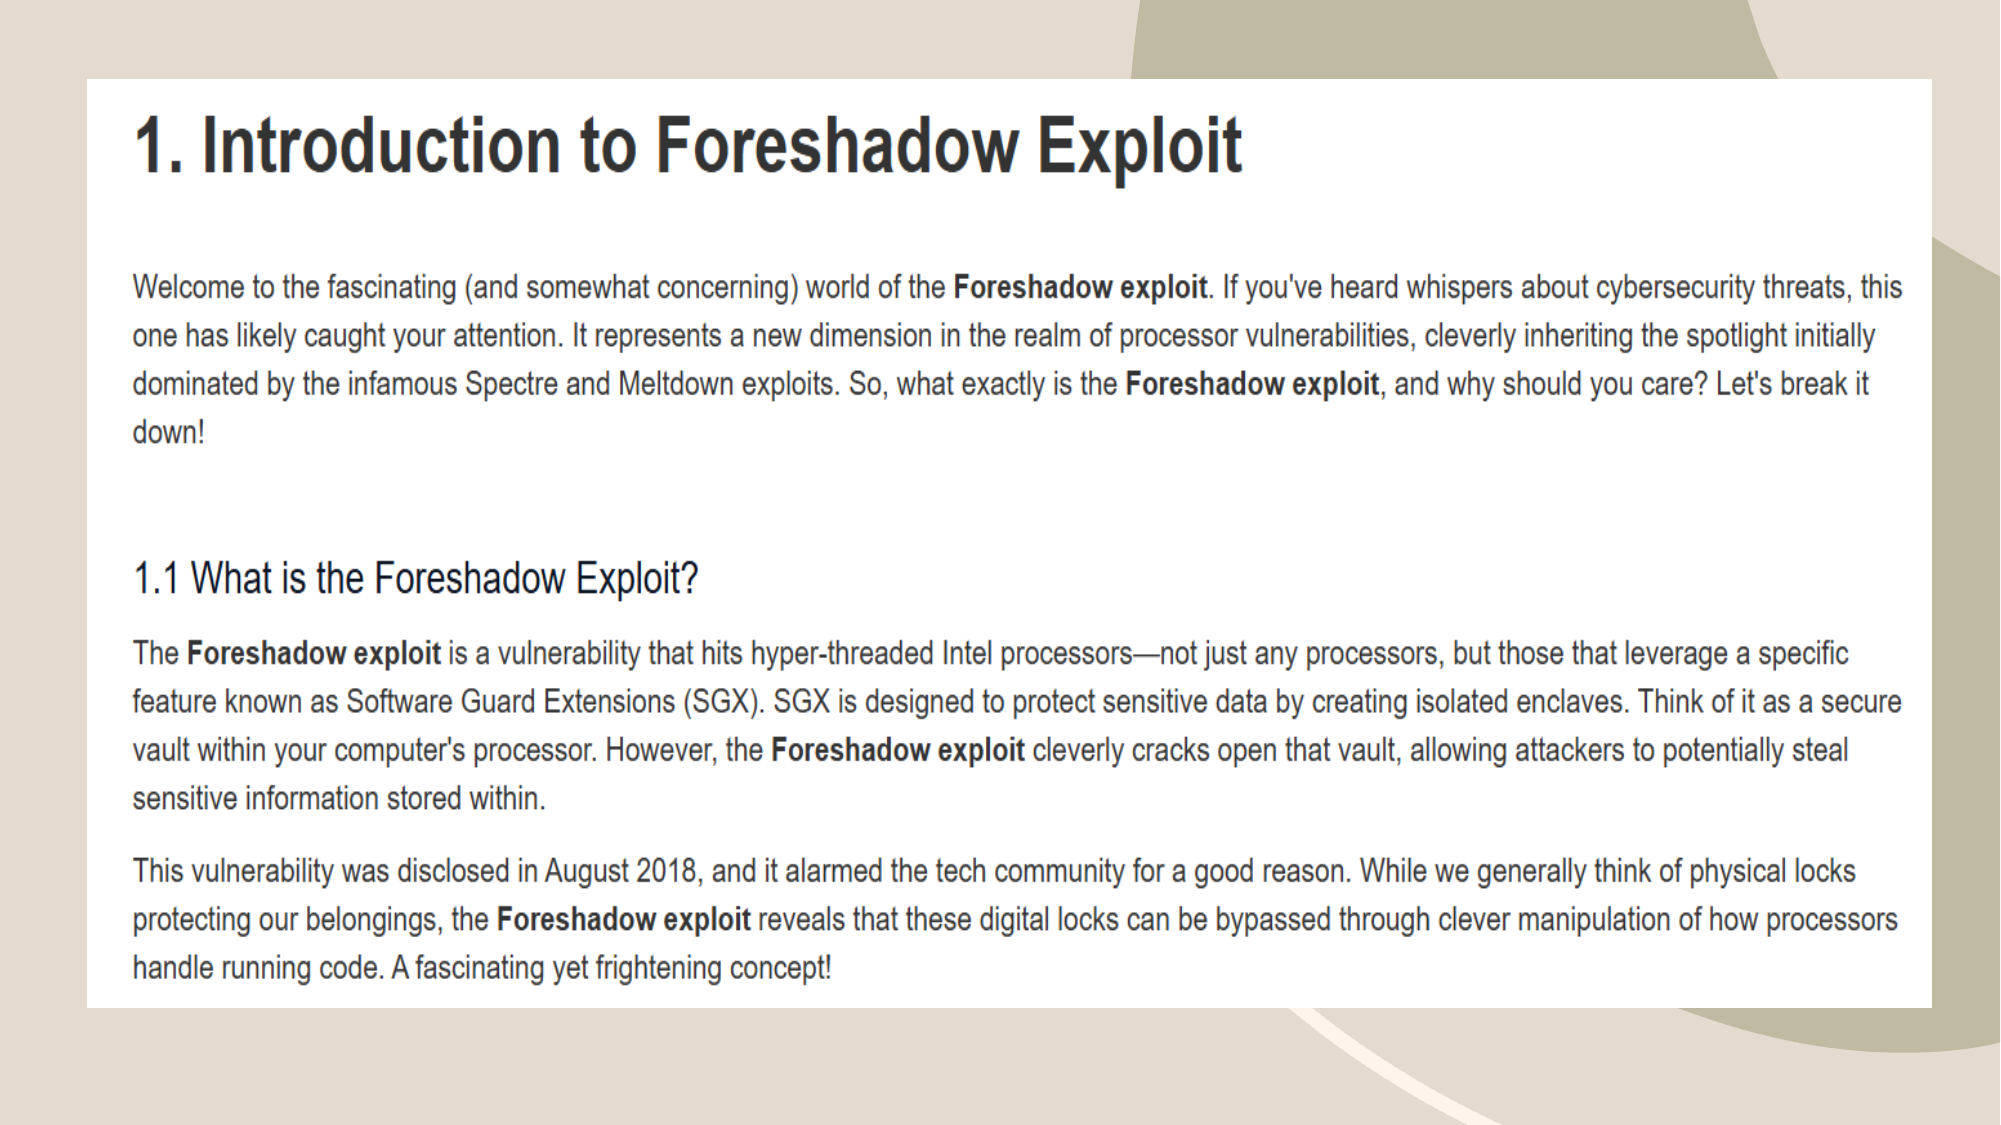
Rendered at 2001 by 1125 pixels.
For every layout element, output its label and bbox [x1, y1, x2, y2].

picture [87, 79, 1932, 1125]
